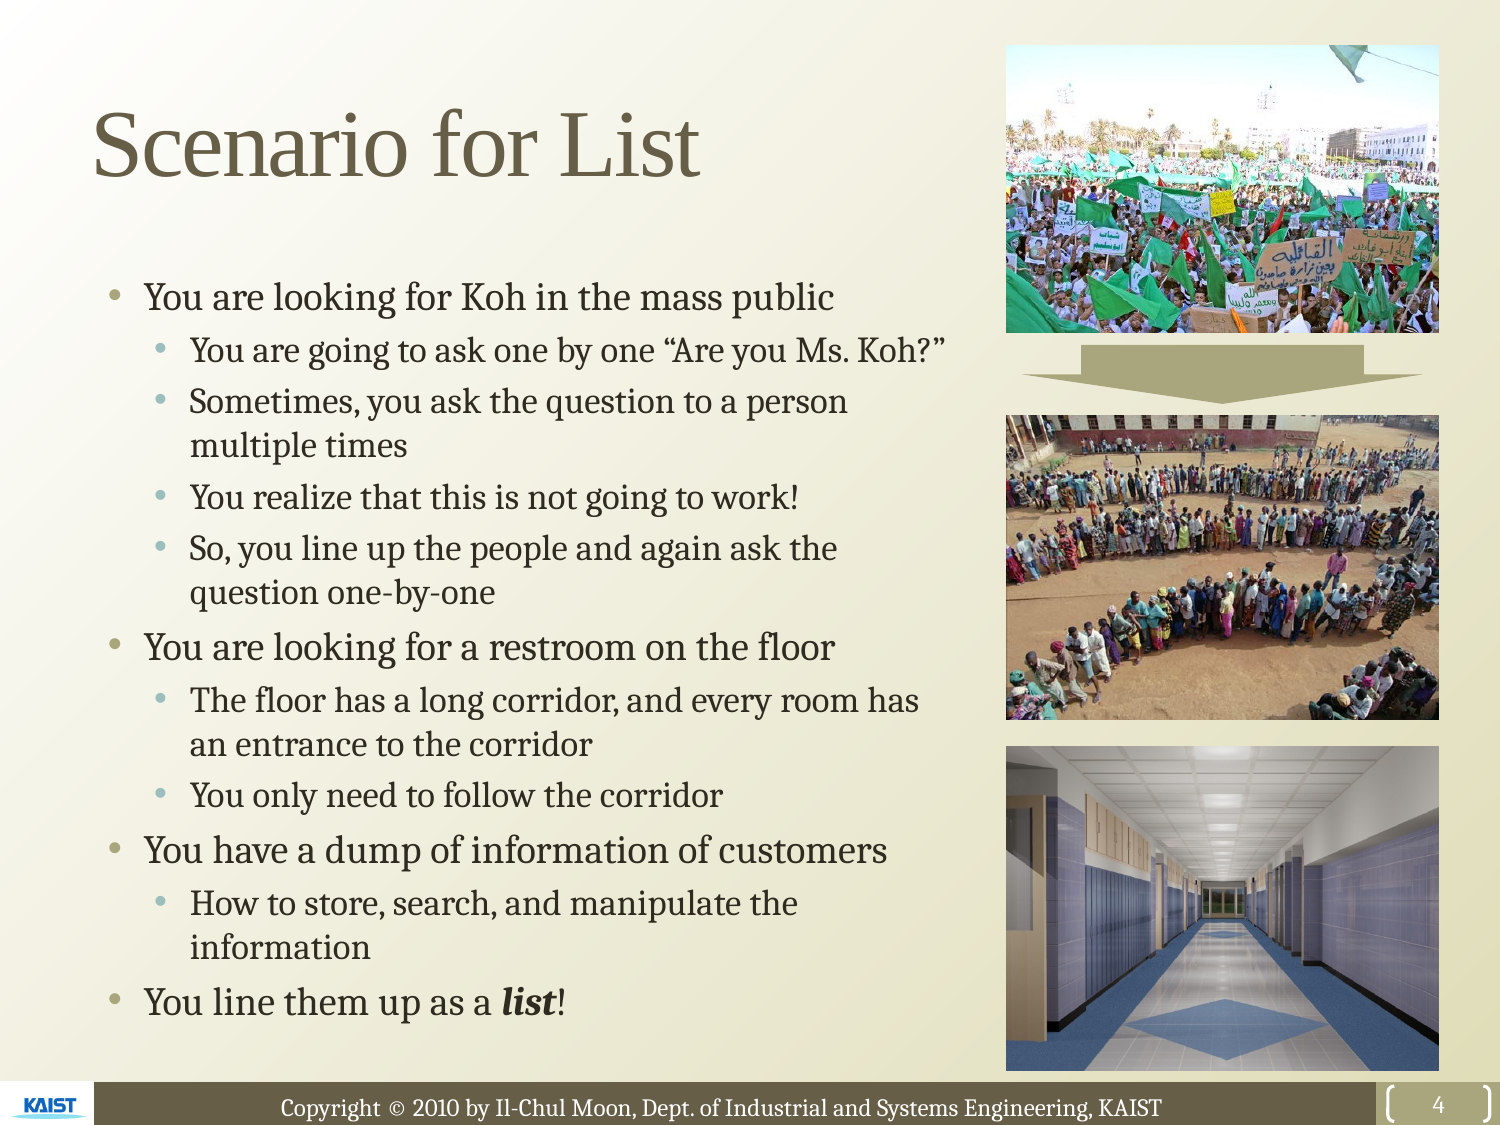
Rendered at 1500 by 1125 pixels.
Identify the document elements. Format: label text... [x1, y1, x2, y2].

picture [1005, 415, 1439, 721]
picture [1005, 44, 1439, 334]
list You are looking for Koh in the mass public You are going to ask one by one “Are you Ms. Koh?” Sometimes, you ask the question to a person multiple times You realize that this is not going to work! So, you line up the people and again ask the question one-by-one You are looking for a restroom on the floor The floor has a long corridor, and every room has an entrance to the corridor You only need to follow the corridor You have a dump of information of customers How to store, search, and manipulate the information You line them up as a list! [75, 262, 963, 1071]
slide_number 4 [1386, 1084, 1492, 1123]
picture [1005, 745, 1439, 1071]
picture [0, 1081, 94, 1125]
text_box [1019, 342, 1426, 406]
title Scenario for List [1449, 45, 1459, 232]
title Scenario for List [75, 45, 1004, 232]
